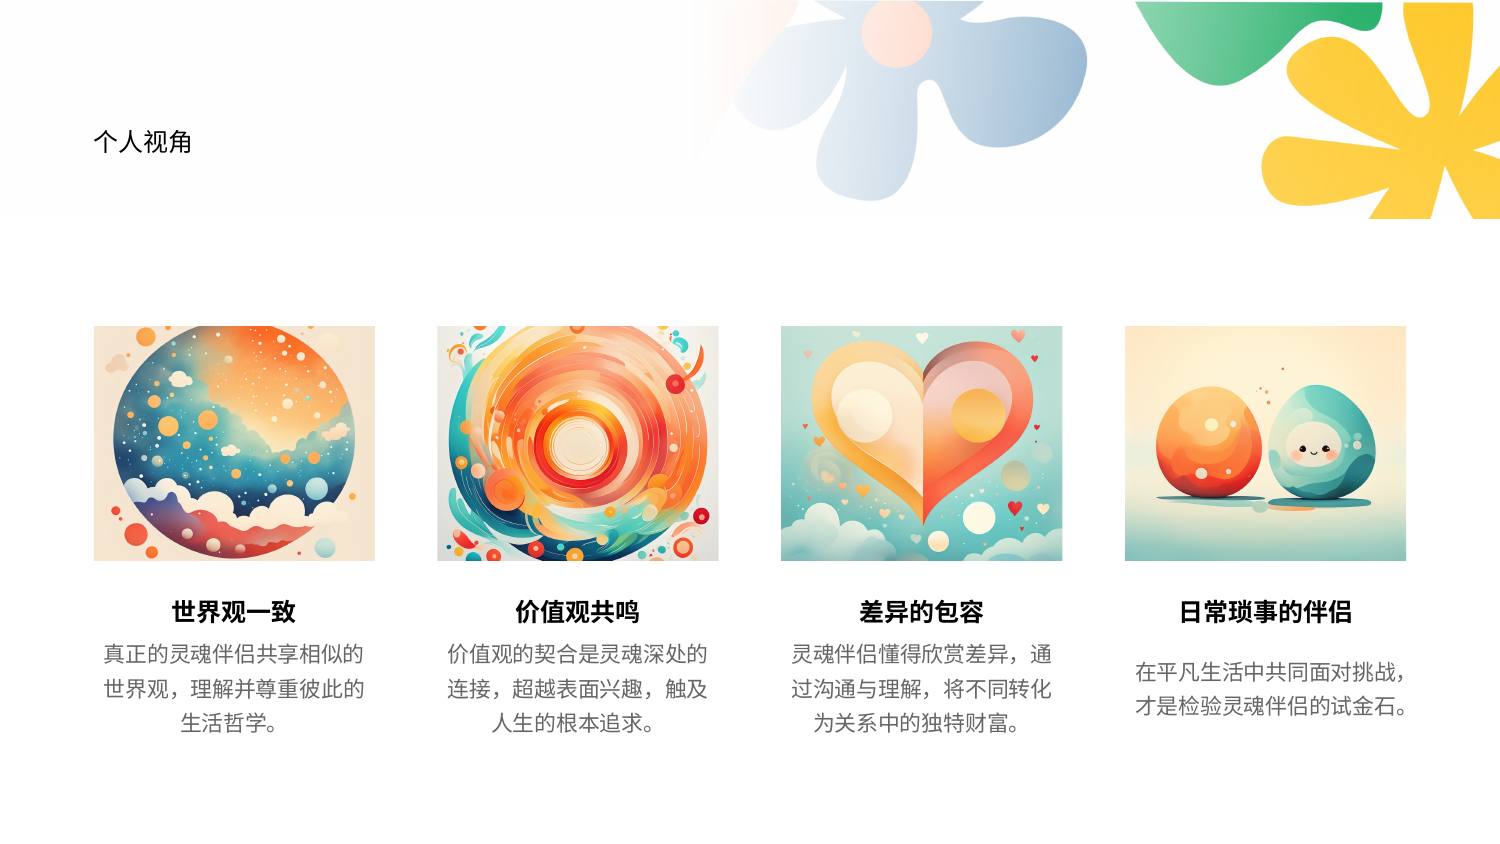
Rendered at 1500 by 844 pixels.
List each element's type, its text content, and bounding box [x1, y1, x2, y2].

picture [781, 326, 1063, 561]
text_box [0, 219, 1500, 844]
text_box 世界观一致 [93, 592, 376, 627]
picture [0, 0, 1500, 219]
picture [1124, 326, 1407, 561]
picture [437, 326, 719, 561]
text_box 灵魂伴侣懂得欣赏差异，通过沟通与理解，将不同转化为关系中的独特财富。 [781, 632, 1063, 736]
text_box 在平凡生活中共同面对挑战，才是检验灵魂伴侣的试金石。 [1125, 632, 1407, 736]
text_box 差异的包容 [781, 592, 1063, 627]
text_box 价值观共鸣 [437, 592, 719, 627]
picture [93, 326, 376, 561]
text_box 真正的灵魂伴侣共享相似的世界观，理解并尊重彼此的生活哲学。 [93, 632, 376, 736]
text_box 价值观的契合是灵魂深处的连接，超越表面兴趣，触及人生的根本追求。 [437, 632, 719, 736]
text_box 日常琐事的伴侣 [1125, 592, 1407, 627]
